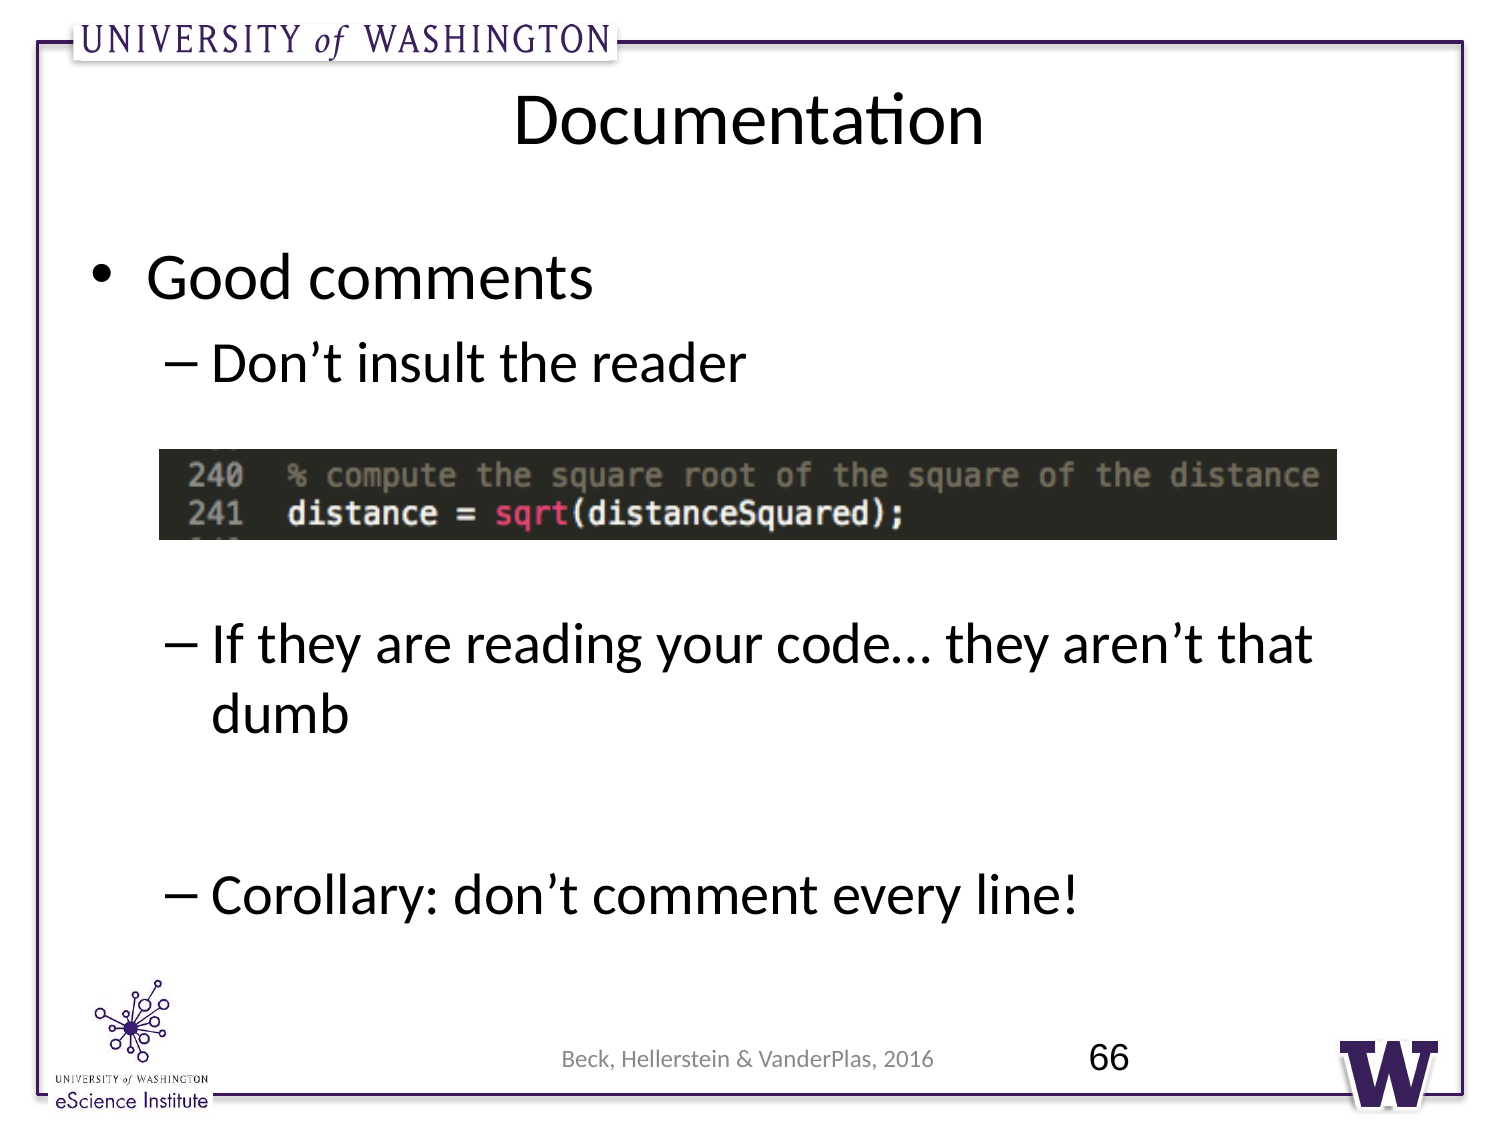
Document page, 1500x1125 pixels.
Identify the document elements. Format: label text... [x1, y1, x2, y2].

list Good comments Don’t insult the reader If they are reading your code… they aren’t that dumb Corollary: don’t comment every line! [75, 224, 1425, 975]
slide_number 66 [1073, 1025, 1300, 1085]
picture [81, 24, 609, 61]
title Documentation [75, 62, 1425, 200]
picture [48, 978, 213, 1113]
picture [159, 449, 1338, 540]
picture [1340, 1041, 1438, 1107]
footer Beck, Hellerstein & VanderPlas, 2016 [510, 1027, 986, 1088]
